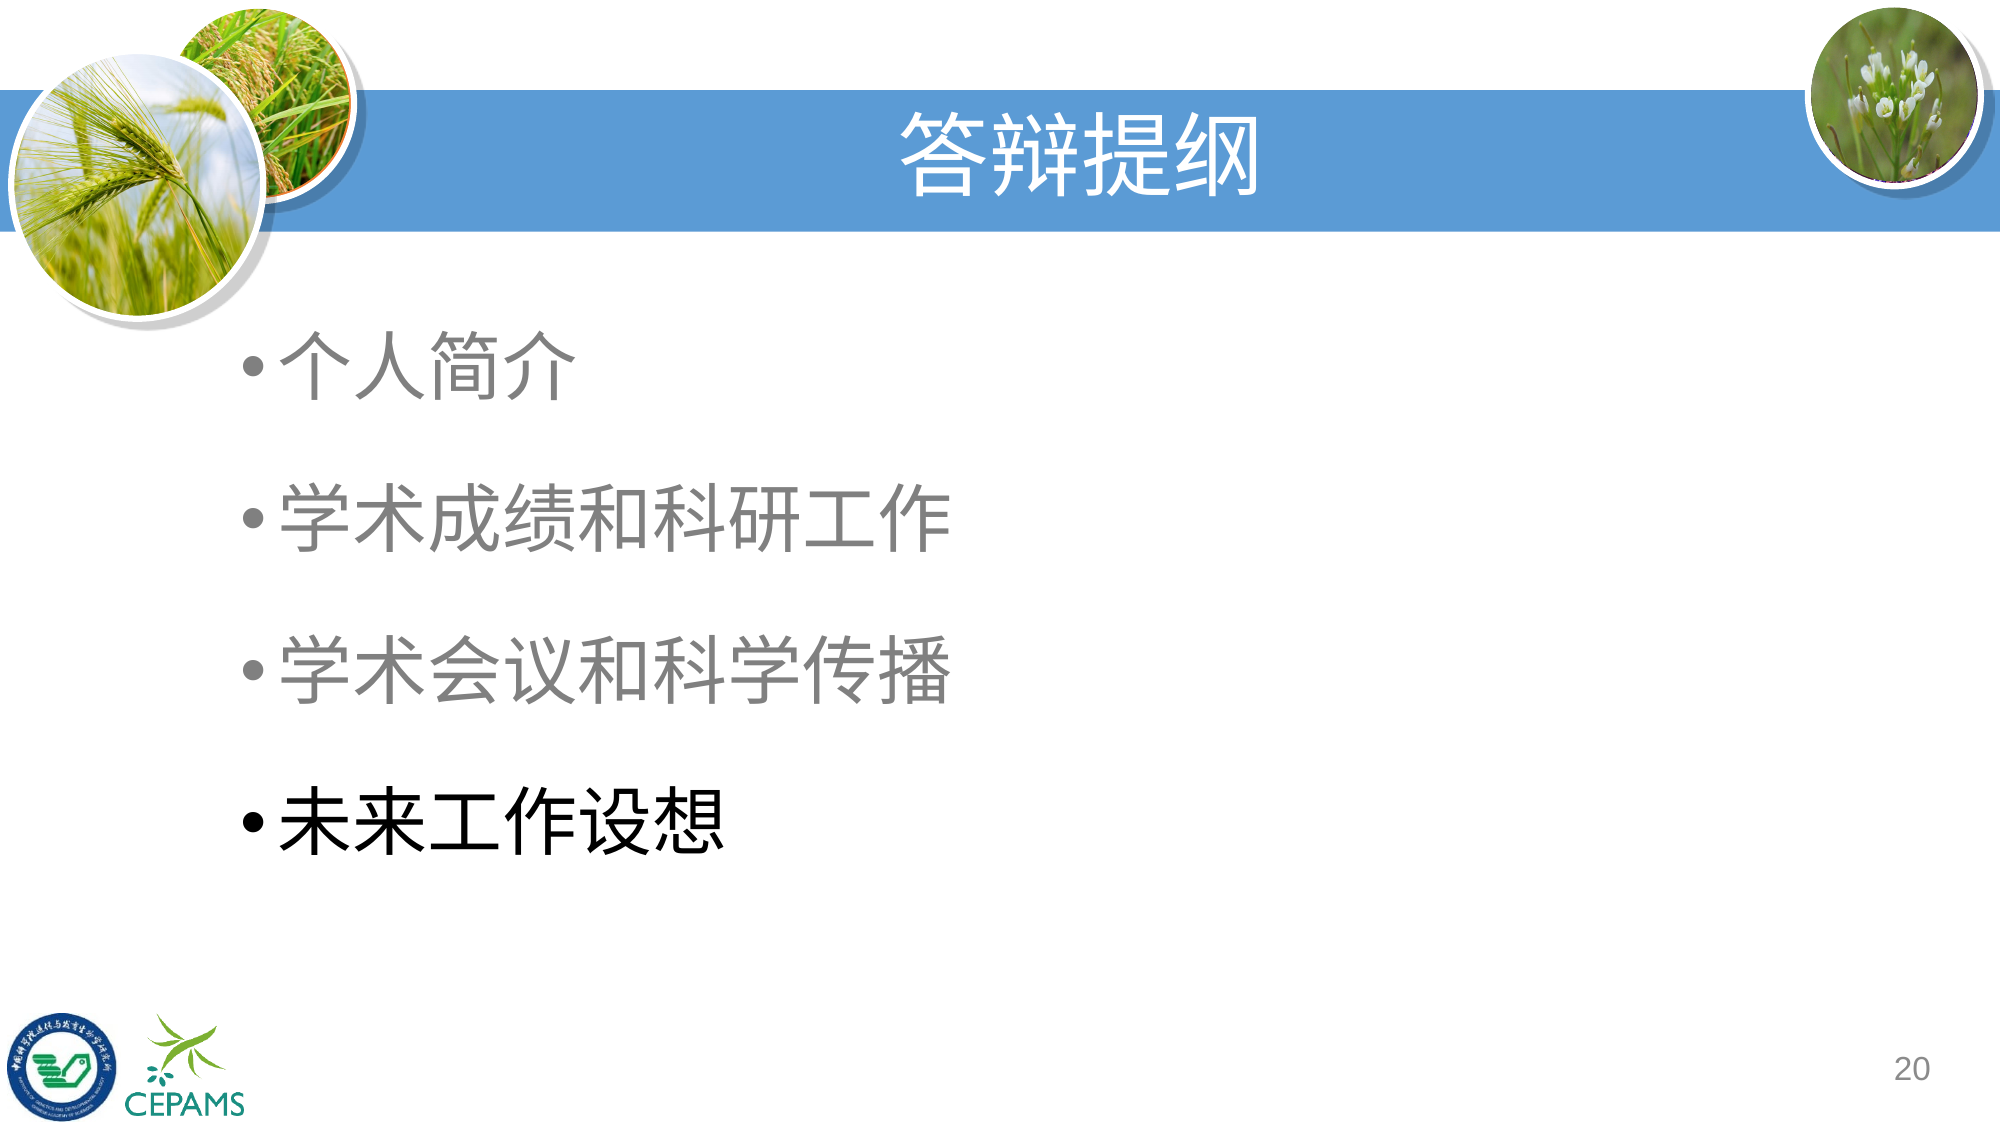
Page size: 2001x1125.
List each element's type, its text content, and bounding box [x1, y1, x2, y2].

picture [125, 1013, 244, 1116]
list 个人简介 学术成绩和科研工作 学术会议和科学传播 未来工作设想 [225, 322, 1863, 1016]
title 答辩提纲 [294, 72, 1869, 248]
footer 20 [1868, 1037, 1957, 1098]
picture [15, 55, 260, 315]
picture [7, 1013, 121, 1122]
picture [180, 8, 344, 196]
picture [1813, 7, 1977, 183]
